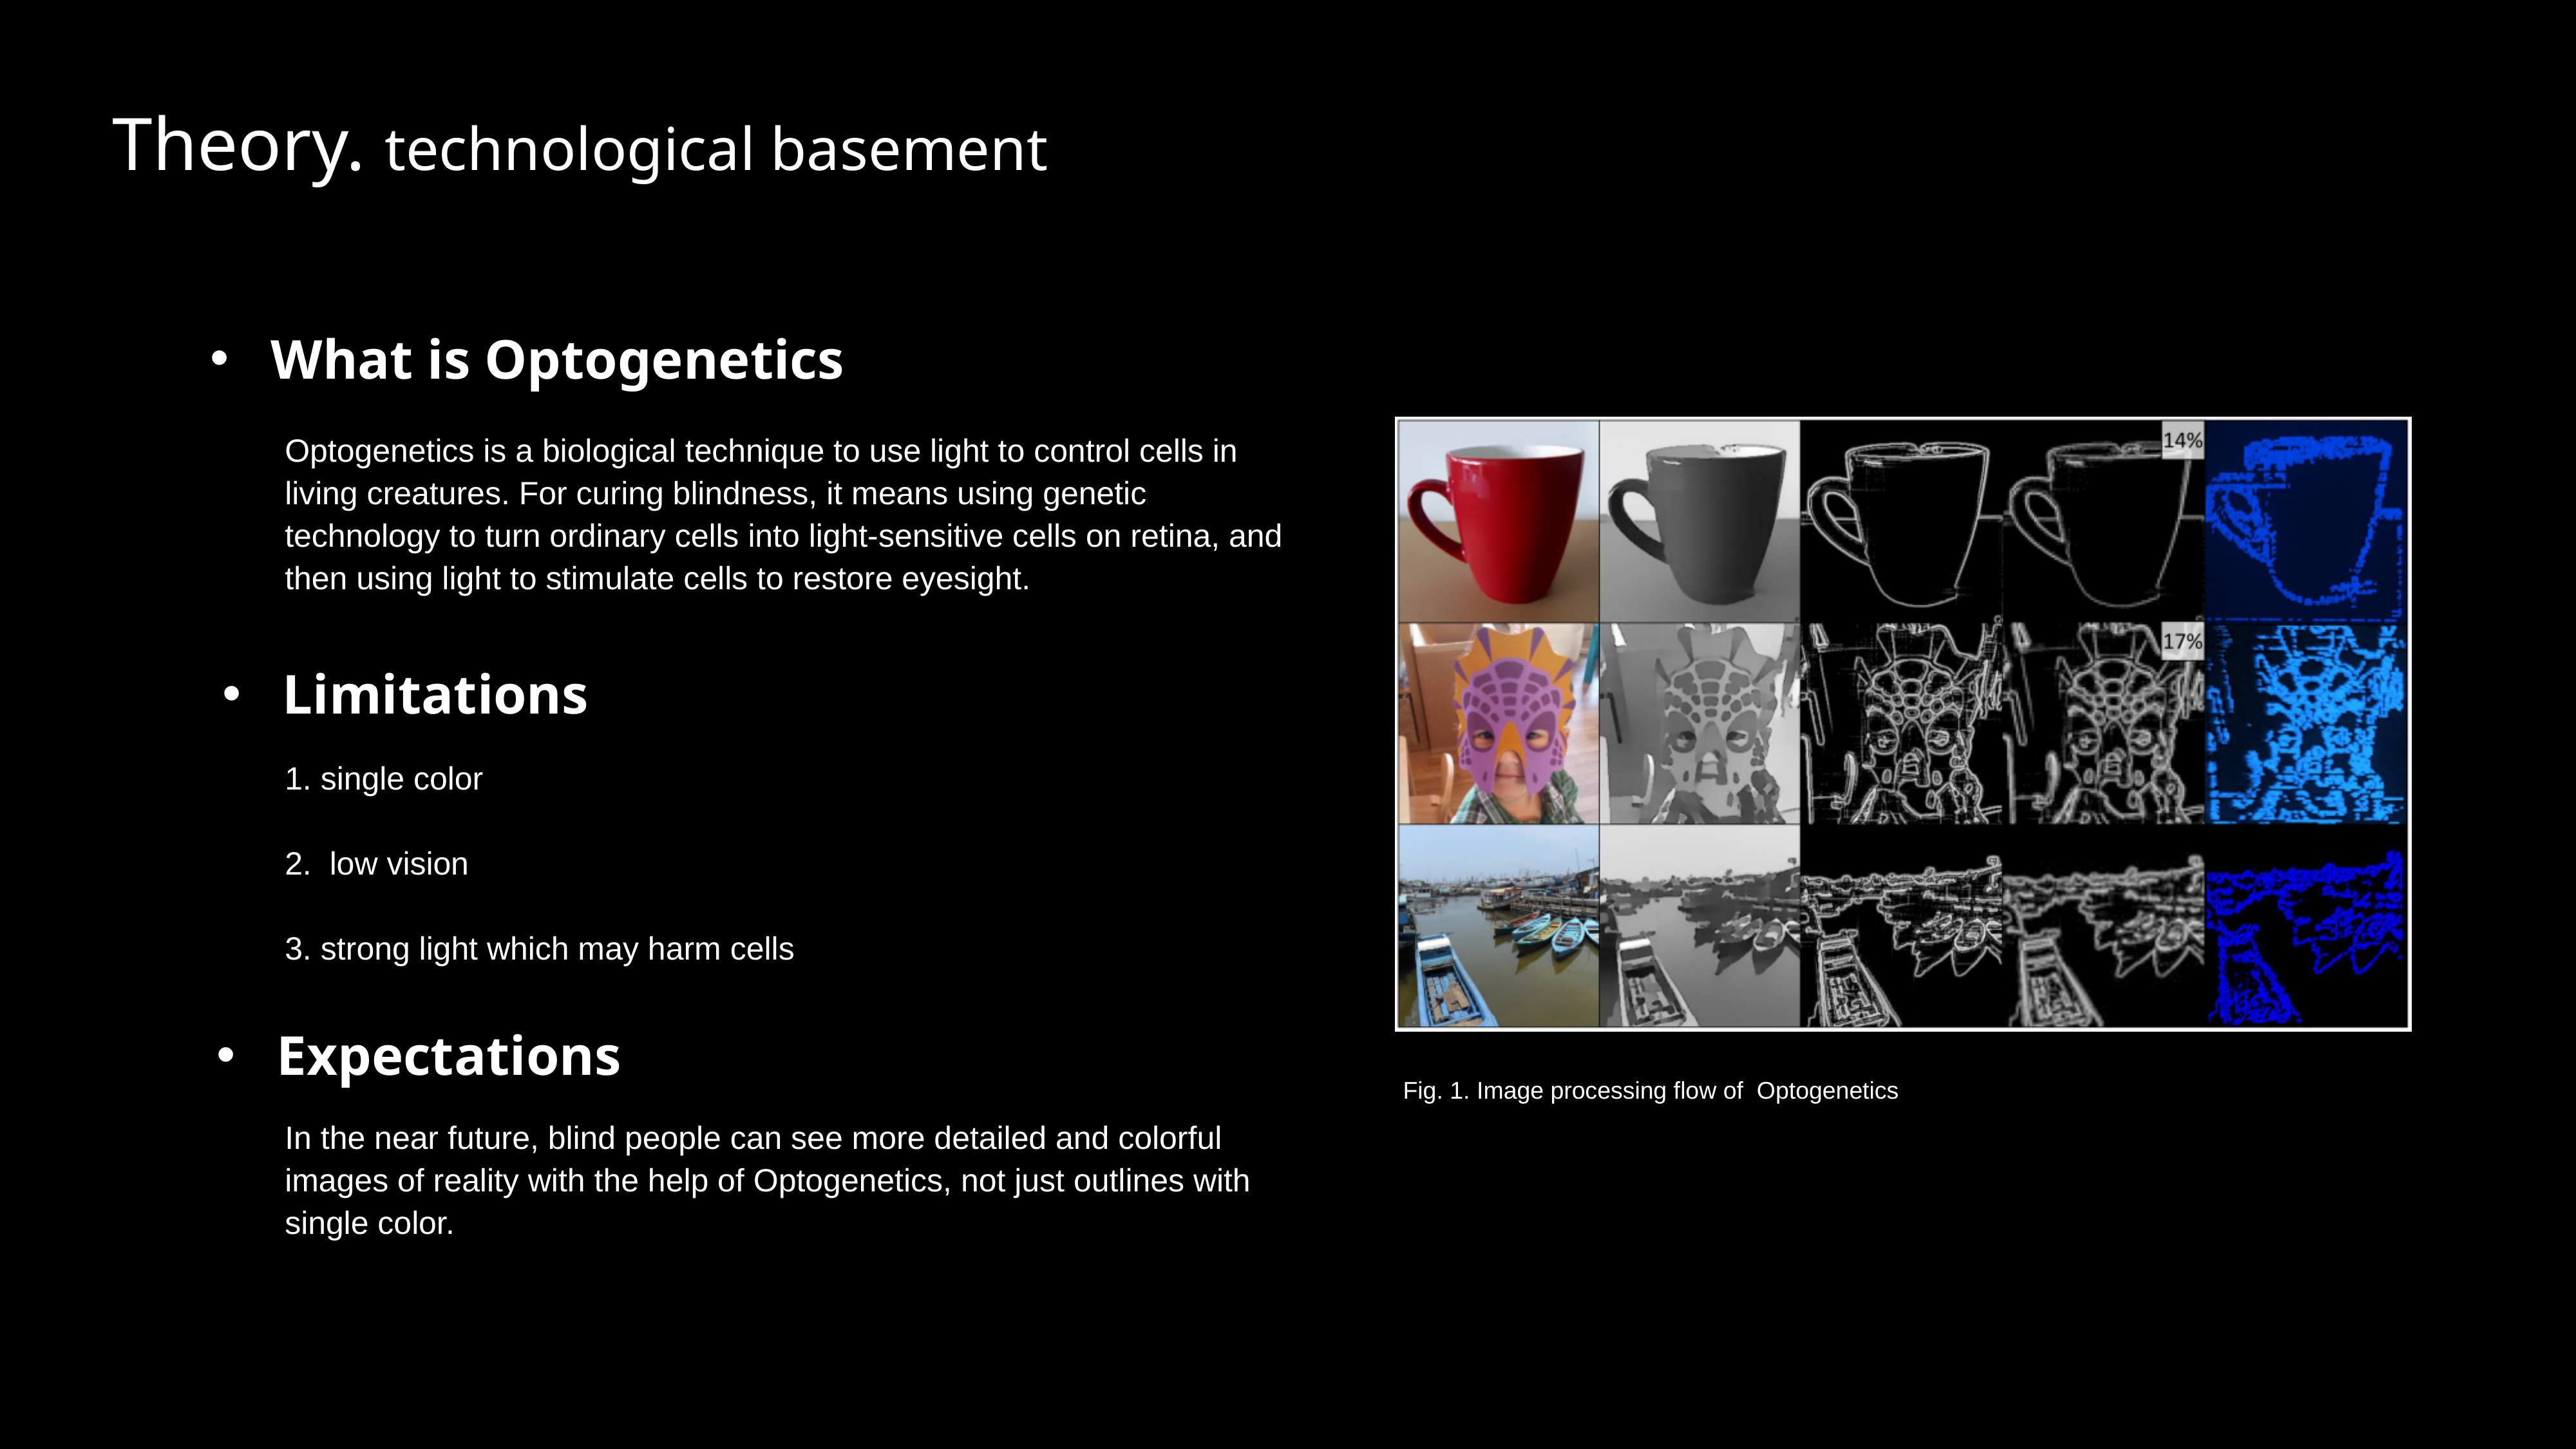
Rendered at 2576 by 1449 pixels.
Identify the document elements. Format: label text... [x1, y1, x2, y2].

text_box Limitations [214, 652, 597, 733]
text_box 1. single color 2. low vision 3. strong light which may harm cells [277, 752, 1259, 968]
text_box Expectations [209, 1014, 629, 1094]
picture [1395, 417, 2412, 1032]
text_box Theory. technological basement [102, 93, 1343, 190]
text_box Optogenetics is a biological technique to use light to control cells in living creatures. For curing blindness, it means using genetic technology to turn ordinary cells into light-sensitive cells on retina, and then using light to stimulate cells to restore eyesight. [277, 361, 1296, 661]
text_box Fig. 1. Image processing flow of Optogenetics [1395, 1067, 1945, 1112]
text_box What is Optogenetics [203, 317, 853, 397]
text_box In the near future, blind people can see more detailed and colorful images of reality with the help of Optogenetics, not just outlines with single color. [277, 1027, 1296, 1326]
